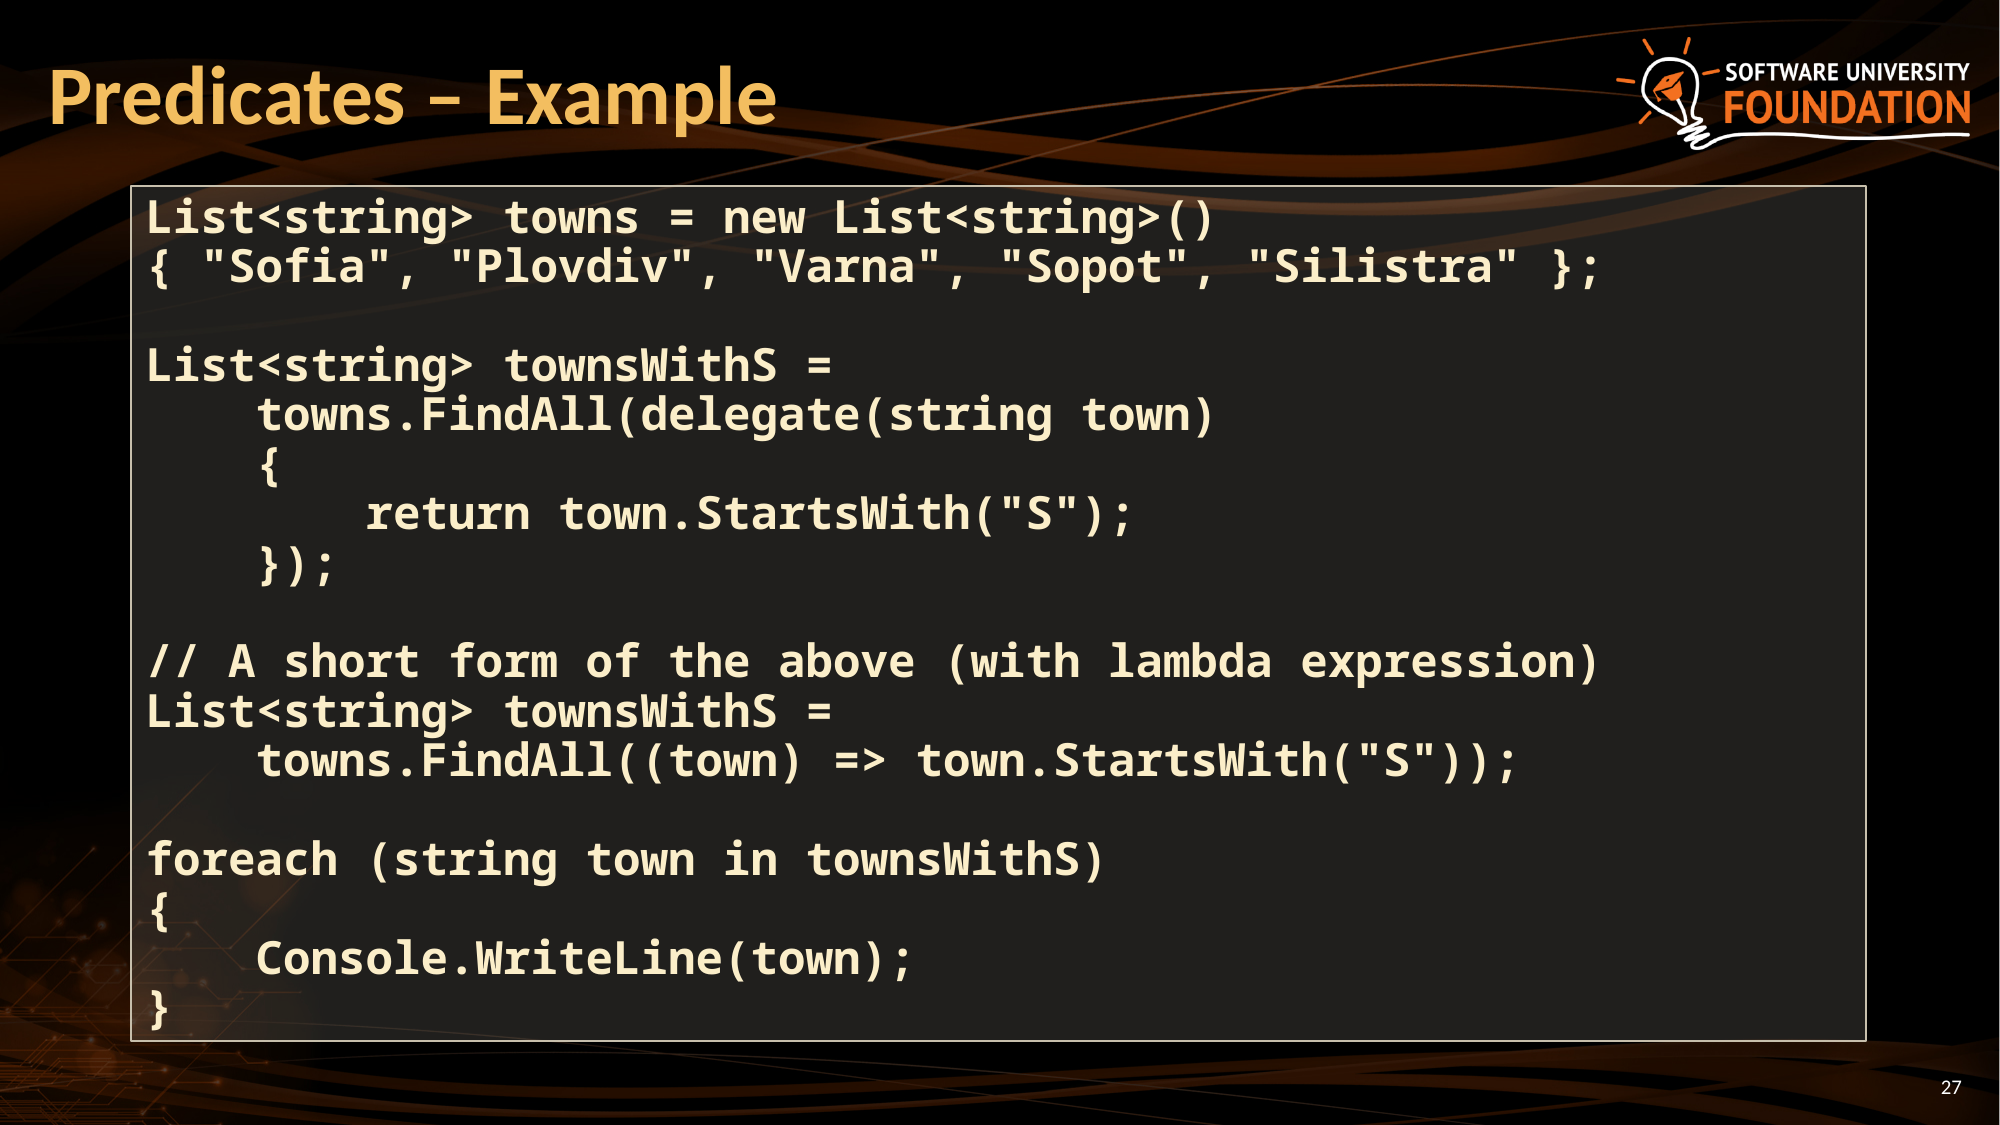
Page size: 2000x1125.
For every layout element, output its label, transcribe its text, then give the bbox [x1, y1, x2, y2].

title Predicates – Example [30, 6, 1602, 189]
picture [0, 0, 2000, 1125]
slide_number 27 [1897, 1070, 1968, 1103]
text_box List<string> towns = new List<string>() { "Sofia", "Plovdiv", "Varna", "Sopot", "Silistra" }; List<string> townsWithS = towns.FindAll(delegate(string town) { return town.StartsWith("S"); }); // A short form of the above (with lambda expression) List<string> townsWithS = towns.FindAll((town) => town.StartsWith("S")); foreach (string town in townsWithS) { Console.WriteLine(town); } [130, 186, 1867, 1042]
